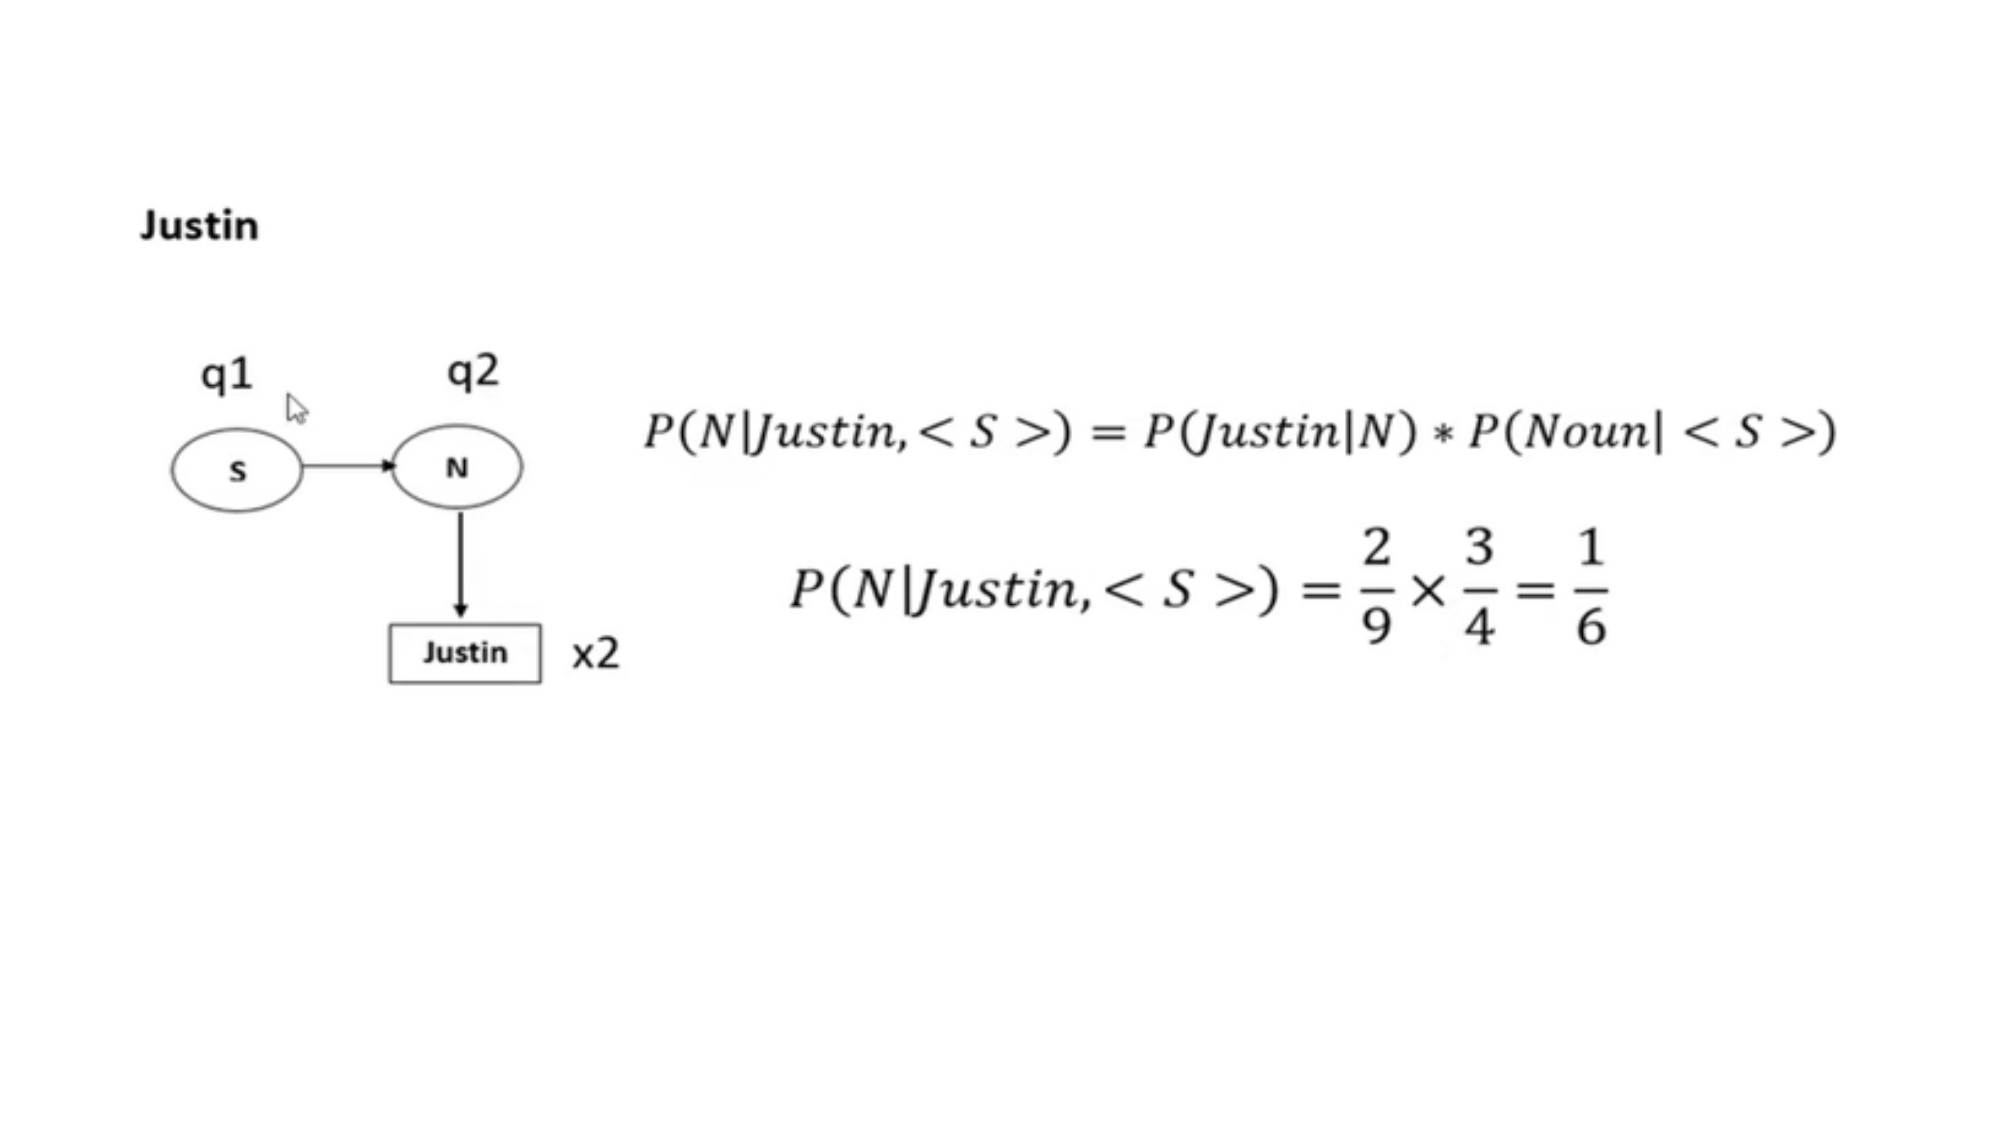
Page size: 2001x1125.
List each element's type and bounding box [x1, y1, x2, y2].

picture [106, 175, 1854, 807]
